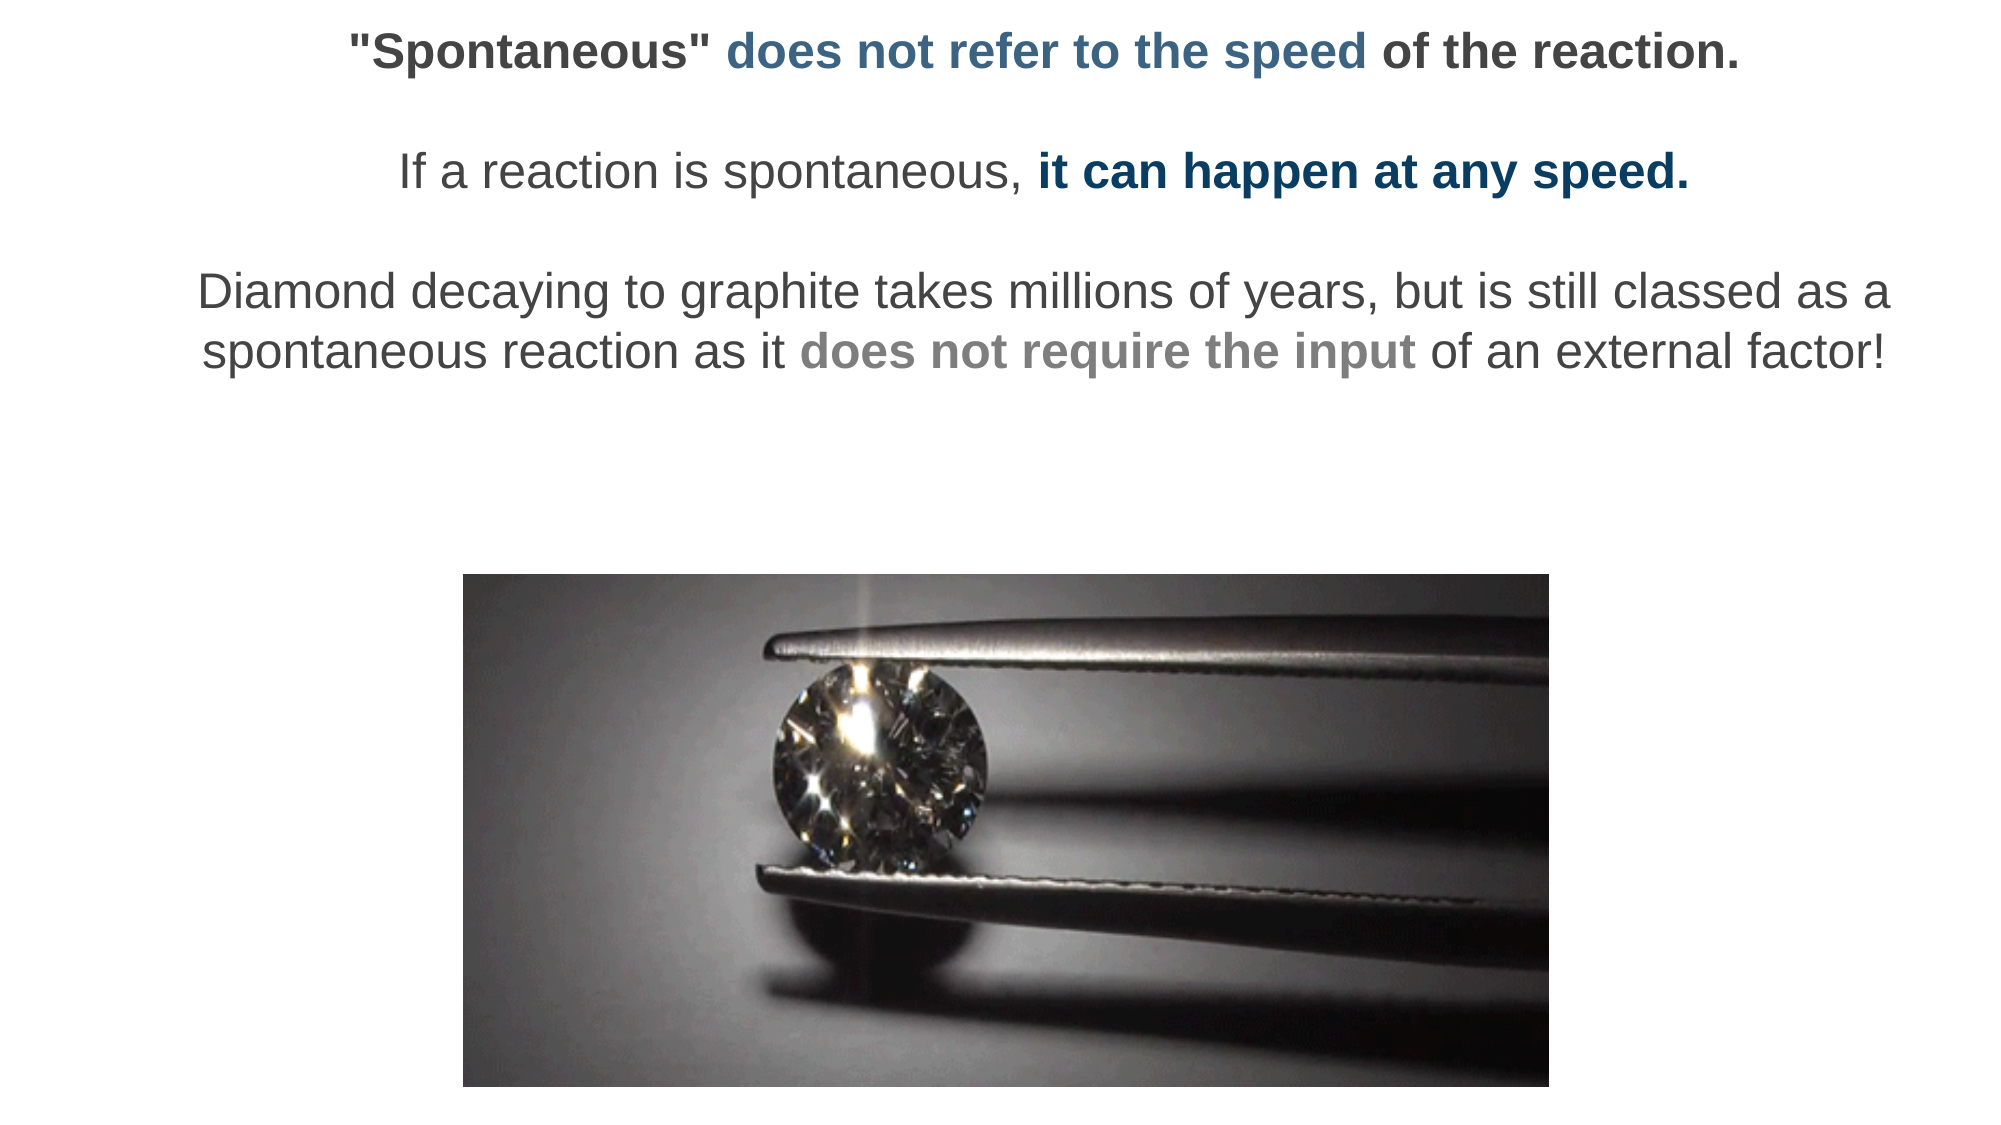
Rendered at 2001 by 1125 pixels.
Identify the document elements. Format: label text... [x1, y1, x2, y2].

picture [463, 574, 1549, 1087]
text_box "Spontaneous" does not refer to the speed of the reaction. If a reaction is spontaneous, it can happen at any speed. Diamond decaying to graphite takes millions of years, but is still classed as a spontaneous reaction as it does not require the input of an external factor! [146, 11, 1943, 386]
